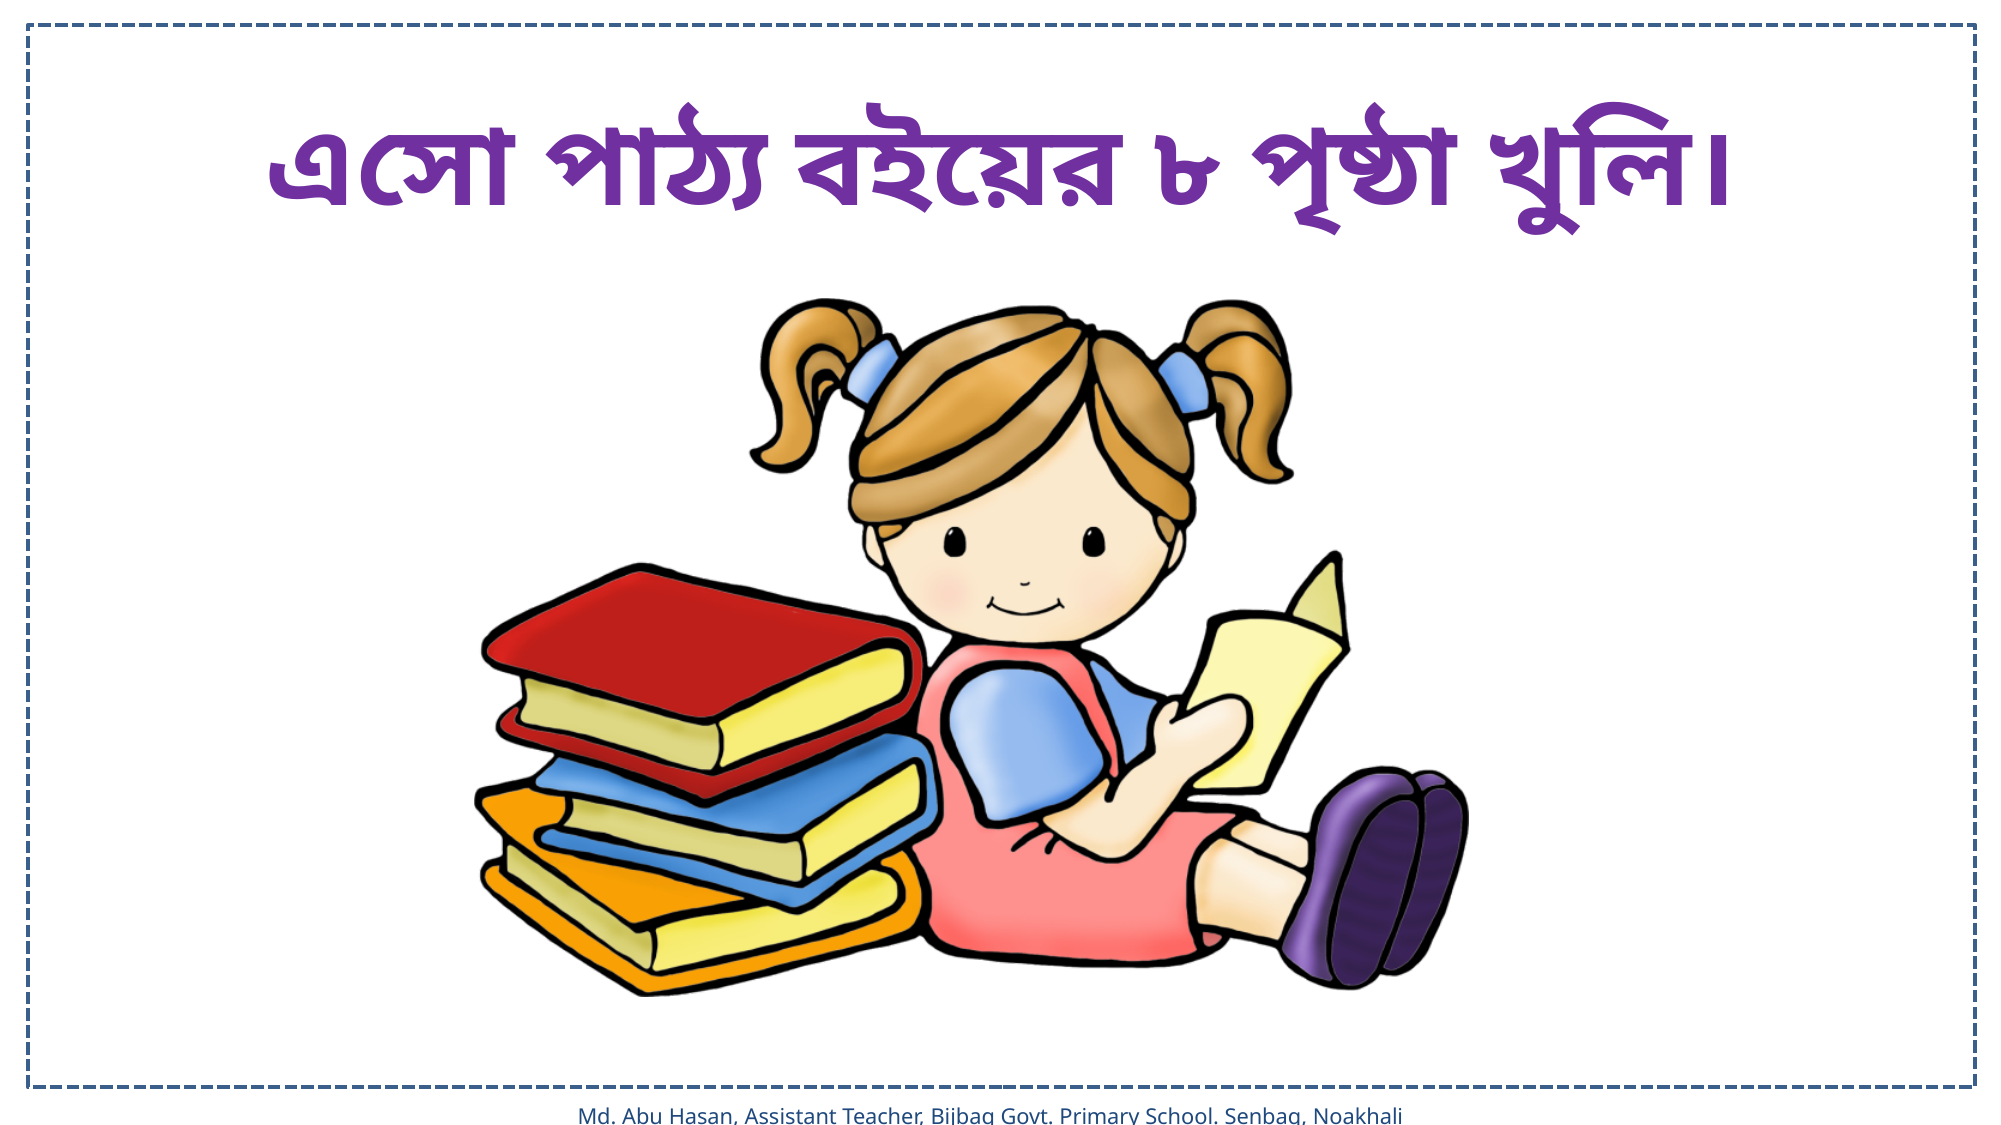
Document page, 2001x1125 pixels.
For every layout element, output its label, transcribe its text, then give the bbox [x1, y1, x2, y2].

text_box [26, 23, 1977, 1089]
picture [474, 298, 1469, 997]
text_box এসো পাঠ্য বইয়ের ৮ পৃষ্ঠা খুলি। [251, 85, 1752, 236]
